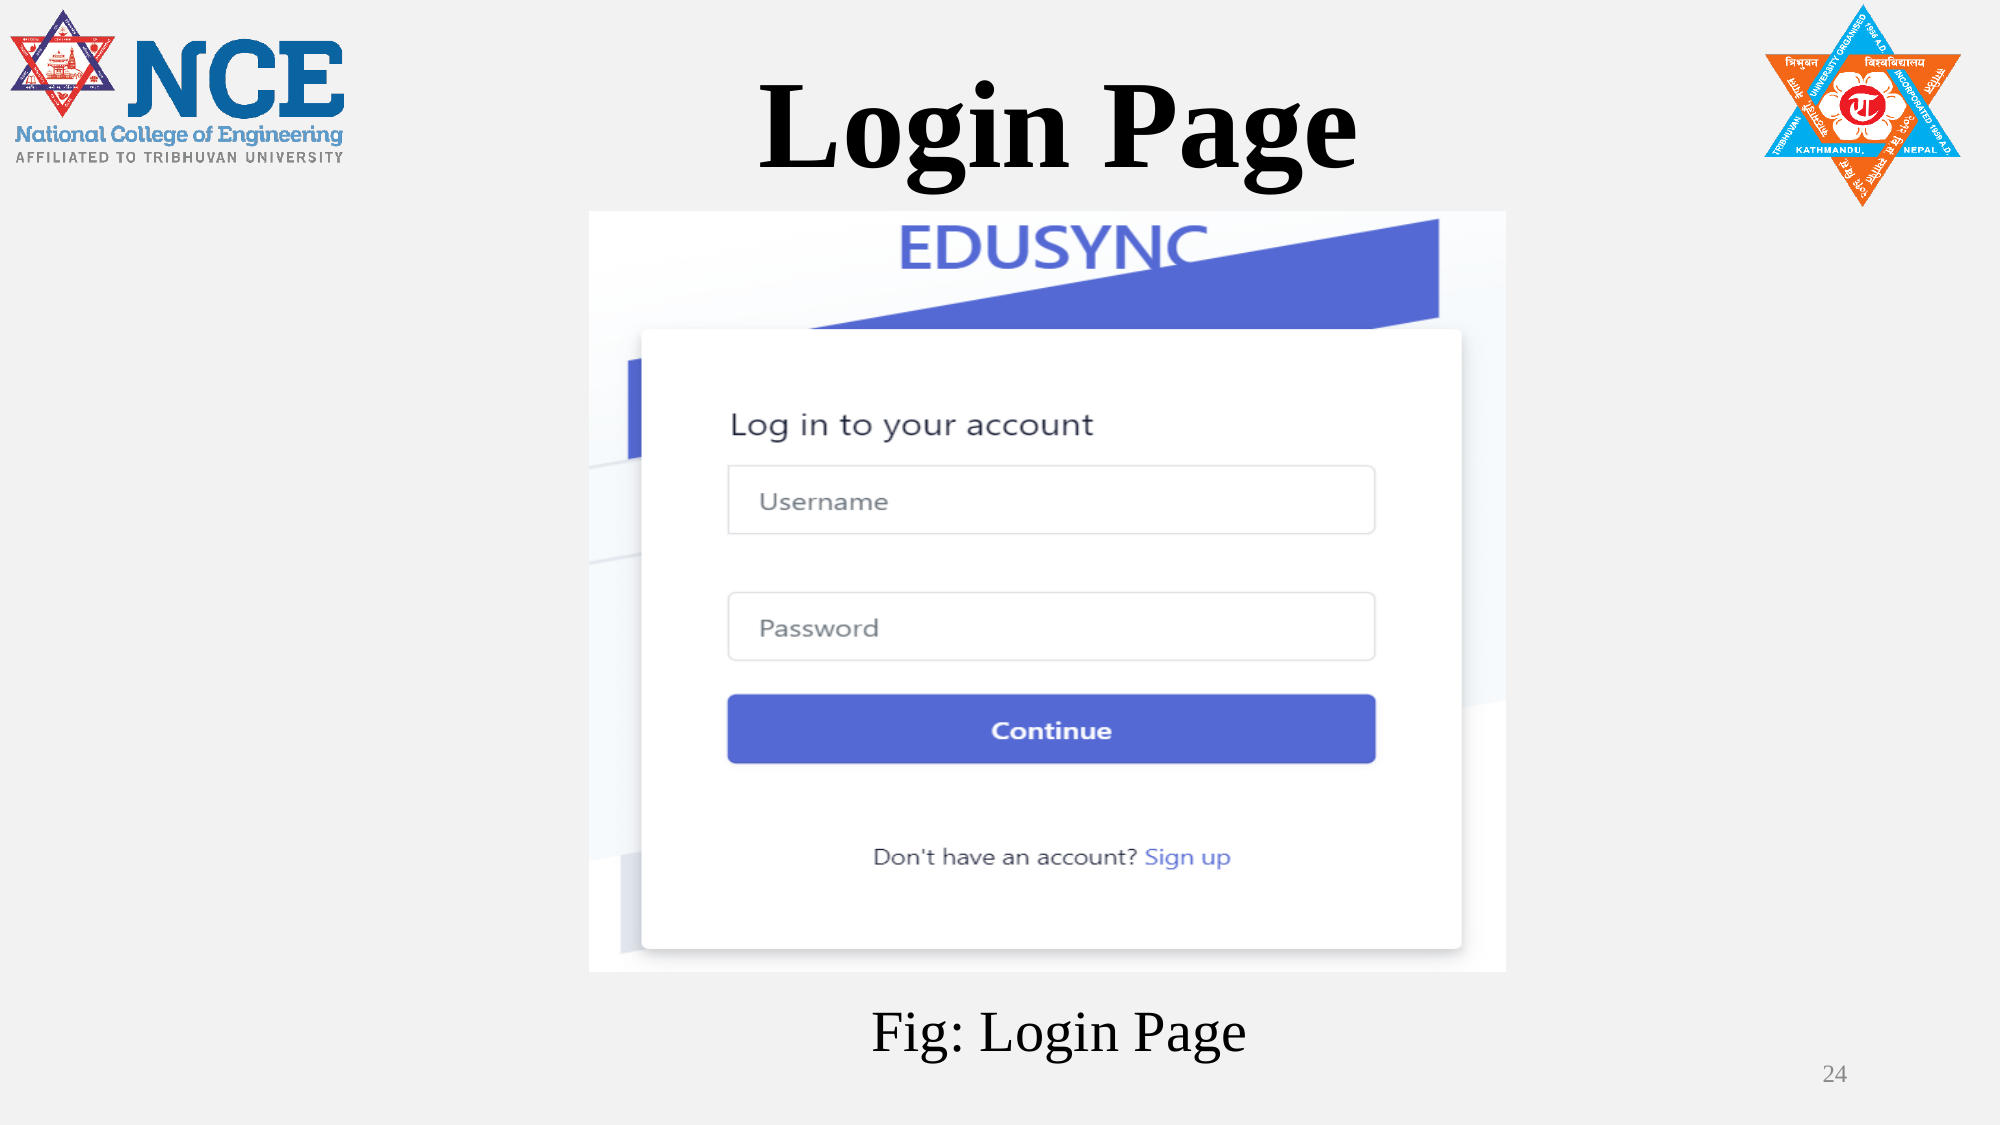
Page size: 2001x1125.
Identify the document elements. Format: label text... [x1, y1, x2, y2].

title Login Page [354, 18, 1765, 236]
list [588, 211, 1506, 972]
text_box Fig: Login Page [725, 985, 1393, 1071]
picture [1779, 138, 1785, 145]
slide_number 24 [1412, 1042, 1863, 1103]
picture [1764, 4, 1961, 207]
picture [0, 0, 355, 174]
